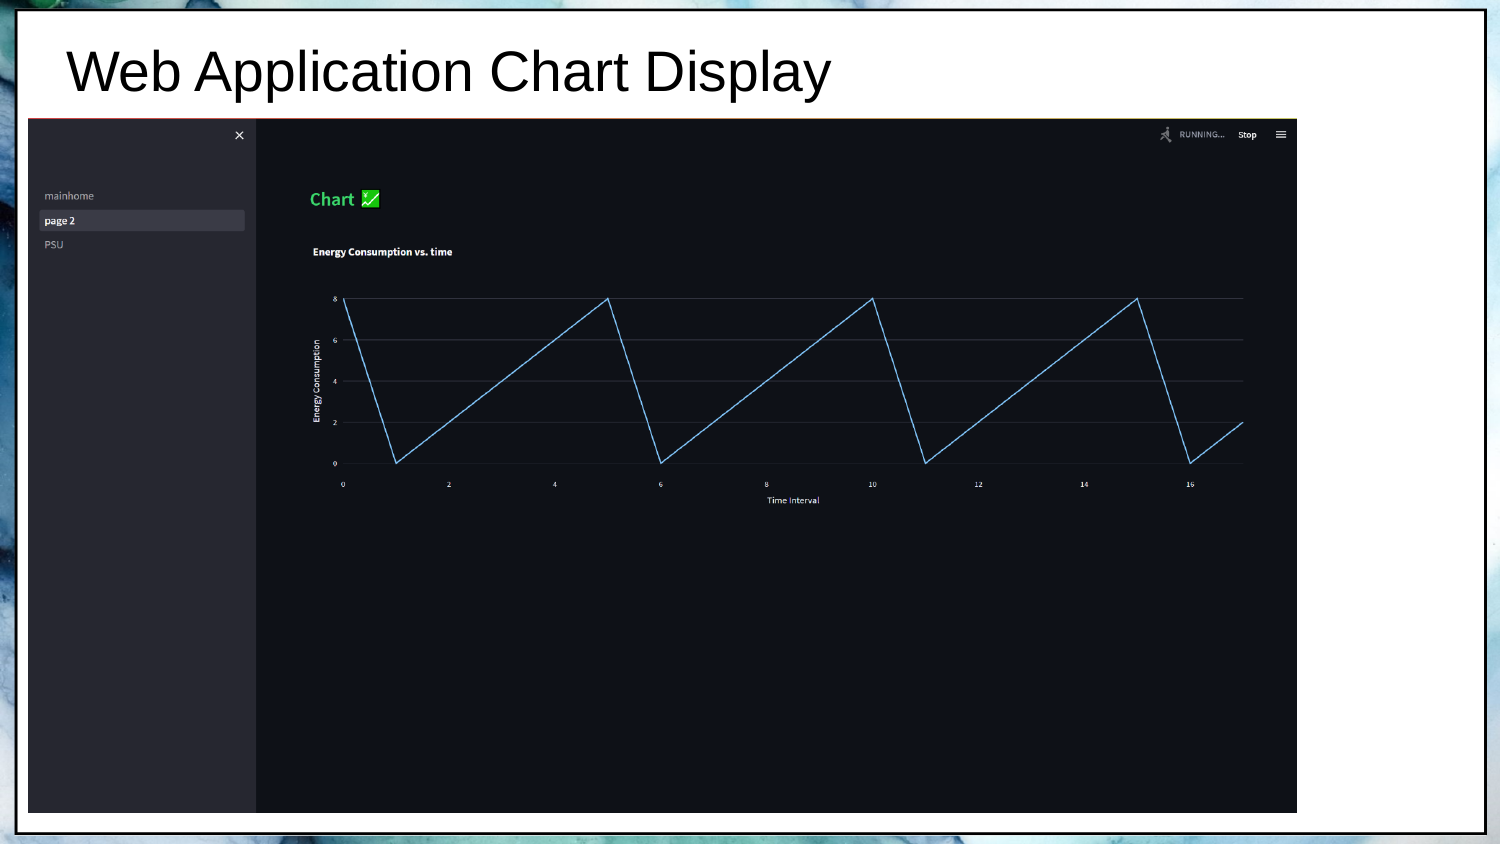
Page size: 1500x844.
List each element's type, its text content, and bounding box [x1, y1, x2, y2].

picture [0, 0, 1500, 844]
title Web Application Chart Display [51, 24, 1449, 119]
